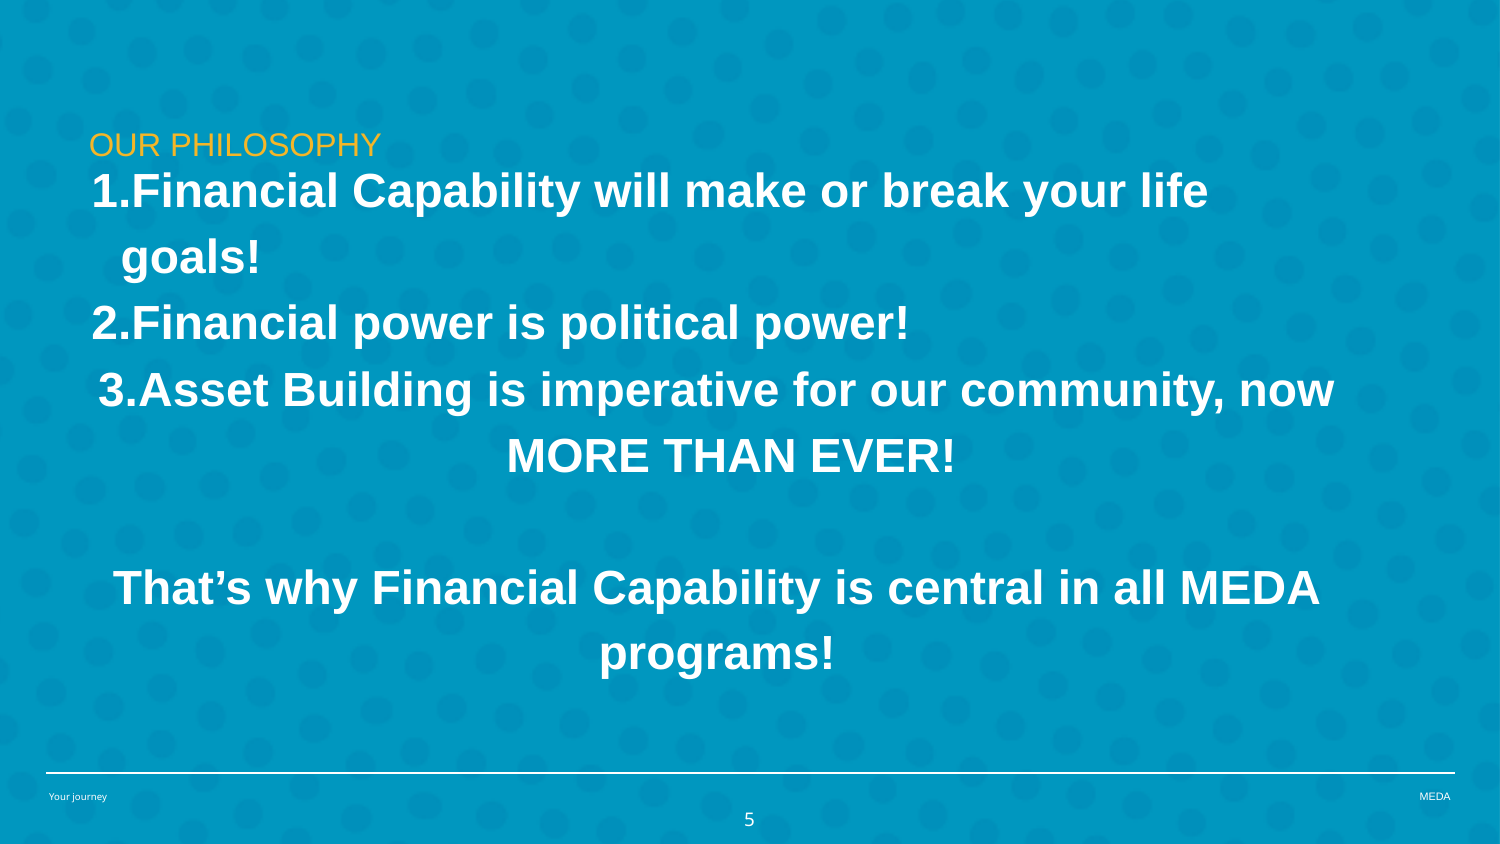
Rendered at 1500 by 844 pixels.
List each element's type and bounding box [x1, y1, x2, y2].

picture [141, 134, 158, 155]
picture [754, 644, 789, 668]
picture [796, 579, 819, 613]
picture [356, 314, 379, 348]
picture [709, 644, 722, 668]
picture [350, 381, 355, 405]
picture [450, 314, 472, 339]
picture [549, 439, 581, 472]
picture [1270, 381, 1294, 406]
picture [813, 314, 848, 338]
picture [672, 381, 696, 406]
picture [631, 644, 645, 668]
picture [629, 579, 653, 604]
picture [702, 314, 727, 339]
picture [963, 381, 984, 406]
picture [958, 182, 982, 207]
picture [1024, 182, 1048, 216]
picture [320, 381, 342, 406]
picture [543, 381, 549, 405]
picture [811, 381, 835, 406]
picture [899, 307, 905, 328]
picture [362, 134, 379, 155]
picture [117, 134, 135, 156]
picture [176, 381, 197, 406]
picture [1242, 381, 1264, 405]
picture [445, 182, 469, 207]
picture [648, 173, 654, 206]
picture [1167, 173, 1181, 206]
picture [729, 182, 753, 207]
picture [971, 573, 985, 604]
picture [199, 573, 213, 604]
picture [717, 381, 722, 405]
picture [262, 314, 283, 339]
picture [853, 182, 867, 206]
picture [783, 182, 805, 207]
picture [794, 372, 808, 405]
picture [164, 314, 170, 338]
picture [202, 381, 223, 406]
picture [766, 440, 793, 471]
picture [756, 570, 761, 603]
picture [602, 644, 625, 678]
picture [290, 182, 295, 206]
picture [1223, 572, 1249, 603]
picture [270, 135, 287, 156]
picture [932, 381, 945, 405]
picture [1062, 579, 1067, 603]
picture [696, 440, 723, 471]
picture [1035, 570, 1041, 603]
picture [726, 644, 750, 669]
picture [769, 579, 775, 603]
picture [570, 570, 575, 603]
picture [254, 375, 268, 406]
picture [1144, 570, 1149, 603]
picture [1143, 173, 1149, 206]
picture [1185, 182, 1206, 207]
picture [541, 579, 566, 604]
picture [502, 579, 523, 604]
picture [757, 314, 780, 348]
picture [1255, 572, 1283, 603]
picture [1289, 572, 1318, 603]
picture [622, 440, 648, 471]
picture [698, 375, 712, 406]
picture [478, 314, 492, 338]
picture [306, 570, 328, 603]
picture [389, 182, 413, 207]
picture [823, 182, 847, 207]
picture [227, 134, 241, 155]
picture [850, 579, 871, 604]
picture [757, 173, 778, 206]
picture [474, 579, 496, 603]
picture [262, 182, 283, 207]
picture [245, 134, 266, 156]
picture [539, 176, 553, 207]
picture [945, 579, 966, 603]
picture [1062, 381, 1098, 405]
picture [635, 182, 641, 206]
picture [229, 381, 250, 406]
picture [685, 579, 709, 604]
picture [1157, 570, 1163, 603]
picture [917, 579, 938, 604]
picture [181, 248, 205, 273]
picture [418, 579, 440, 603]
picture [1082, 182, 1104, 207]
picture [1190, 381, 1214, 415]
picture [591, 314, 615, 339]
picture [135, 175, 158, 206]
picture [251, 241, 256, 262]
picture [825, 637, 830, 658]
picture [986, 173, 1007, 206]
picture [779, 573, 793, 604]
picture [164, 182, 170, 206]
picture [473, 173, 496, 207]
picture [676, 314, 698, 339]
picture [516, 173, 521, 206]
picture [563, 314, 586, 348]
picture [114, 572, 141, 603]
picture [510, 440, 542, 471]
picture [195, 134, 212, 155]
picture [93, 306, 115, 338]
picture [222, 248, 243, 273]
picture [173, 134, 189, 155]
picture [301, 314, 325, 339]
picture [384, 314, 408, 339]
picture [556, 182, 579, 216]
picture [123, 248, 146, 283]
picture [657, 579, 680, 613]
picture [1007, 579, 1031, 604]
picture [447, 381, 469, 416]
picture [599, 381, 622, 415]
picture [490, 381, 496, 405]
picture [417, 182, 440, 216]
picture [1216, 399, 1222, 413]
picture [135, 307, 158, 338]
picture [522, 314, 543, 339]
picture [587, 440, 615, 471]
picture [989, 381, 1013, 406]
picture [1111, 182, 1125, 206]
picture [878, 440, 903, 471]
picture [95, 175, 116, 206]
picture [1020, 381, 1055, 405]
picture [529, 182, 534, 206]
picture [842, 381, 855, 405]
picture [852, 314, 873, 339]
picture [678, 644, 701, 679]
picture [914, 182, 928, 206]
picture [228, 579, 249, 604]
picture [662, 173, 667, 206]
picture [510, 314, 516, 338]
picture [595, 571, 624, 604]
picture [645, 308, 659, 339]
picture [405, 381, 411, 405]
picture [355, 174, 384, 207]
picture [932, 182, 953, 207]
picture [557, 381, 592, 405]
picture [1164, 381, 1169, 405]
picture [210, 239, 215, 272]
picture [445, 579, 470, 604]
picture [713, 570, 736, 604]
picture [375, 572, 398, 603]
picture [333, 579, 357, 613]
picture [1075, 579, 1097, 603]
picture [1298, 381, 1333, 405]
picture [530, 579, 535, 603]
picture [946, 440, 951, 461]
picture [814, 440, 839, 471]
picture [910, 440, 937, 471]
picture [301, 182, 325, 207]
picture [205, 314, 229, 339]
picture [885, 173, 908, 207]
picture [330, 173, 335, 206]
picture [688, 182, 723, 206]
picture [286, 374, 314, 405]
picture [290, 314, 295, 338]
picture [266, 579, 302, 603]
picture [727, 381, 751, 405]
picture [291, 134, 313, 156]
picture [755, 381, 777, 406]
picture [1174, 375, 1188, 406]
picture [890, 579, 911, 604]
picture [178, 182, 199, 206]
picture [363, 372, 368, 405]
picture [330, 305, 335, 338]
picture [838, 579, 844, 603]
picture [785, 314, 809, 339]
picture [902, 381, 924, 406]
picture [1052, 182, 1076, 207]
picture [1183, 572, 1216, 603]
picture [318, 134, 334, 155]
picture [340, 134, 357, 155]
picture [100, 373, 122, 406]
picture [1134, 381, 1156, 405]
picture [234, 182, 255, 206]
picture [1115, 579, 1140, 604]
picture [275, 134, 286, 138]
picture [91, 134, 112, 156]
picture [635, 314, 640, 338]
picture [844, 440, 872, 471]
picture [796, 644, 817, 669]
picture [375, 372, 398, 406]
picture [595, 182, 631, 206]
picture [664, 314, 670, 338]
picture [205, 182, 229, 207]
picture [990, 579, 1003, 603]
picture [743, 579, 748, 603]
picture [405, 579, 410, 603]
picture [649, 644, 673, 669]
picture [411, 314, 447, 338]
picture [730, 440, 759, 471]
picture [146, 570, 168, 603]
picture [178, 314, 199, 338]
picture [218, 572, 224, 584]
picture [503, 381, 524, 406]
picture [655, 381, 669, 405]
picture [879, 314, 893, 338]
picture [141, 374, 170, 405]
picture [152, 248, 176, 273]
picture [622, 305, 627, 338]
picture [627, 381, 649, 406]
picture [1157, 182, 1162, 206]
picture [872, 381, 896, 406]
picture [419, 381, 440, 405]
picture [234, 314, 255, 338]
picture [173, 579, 198, 604]
picture [731, 305, 736, 338]
picture [502, 182, 508, 206]
picture [1105, 381, 1127, 406]
picture [664, 440, 691, 471]
